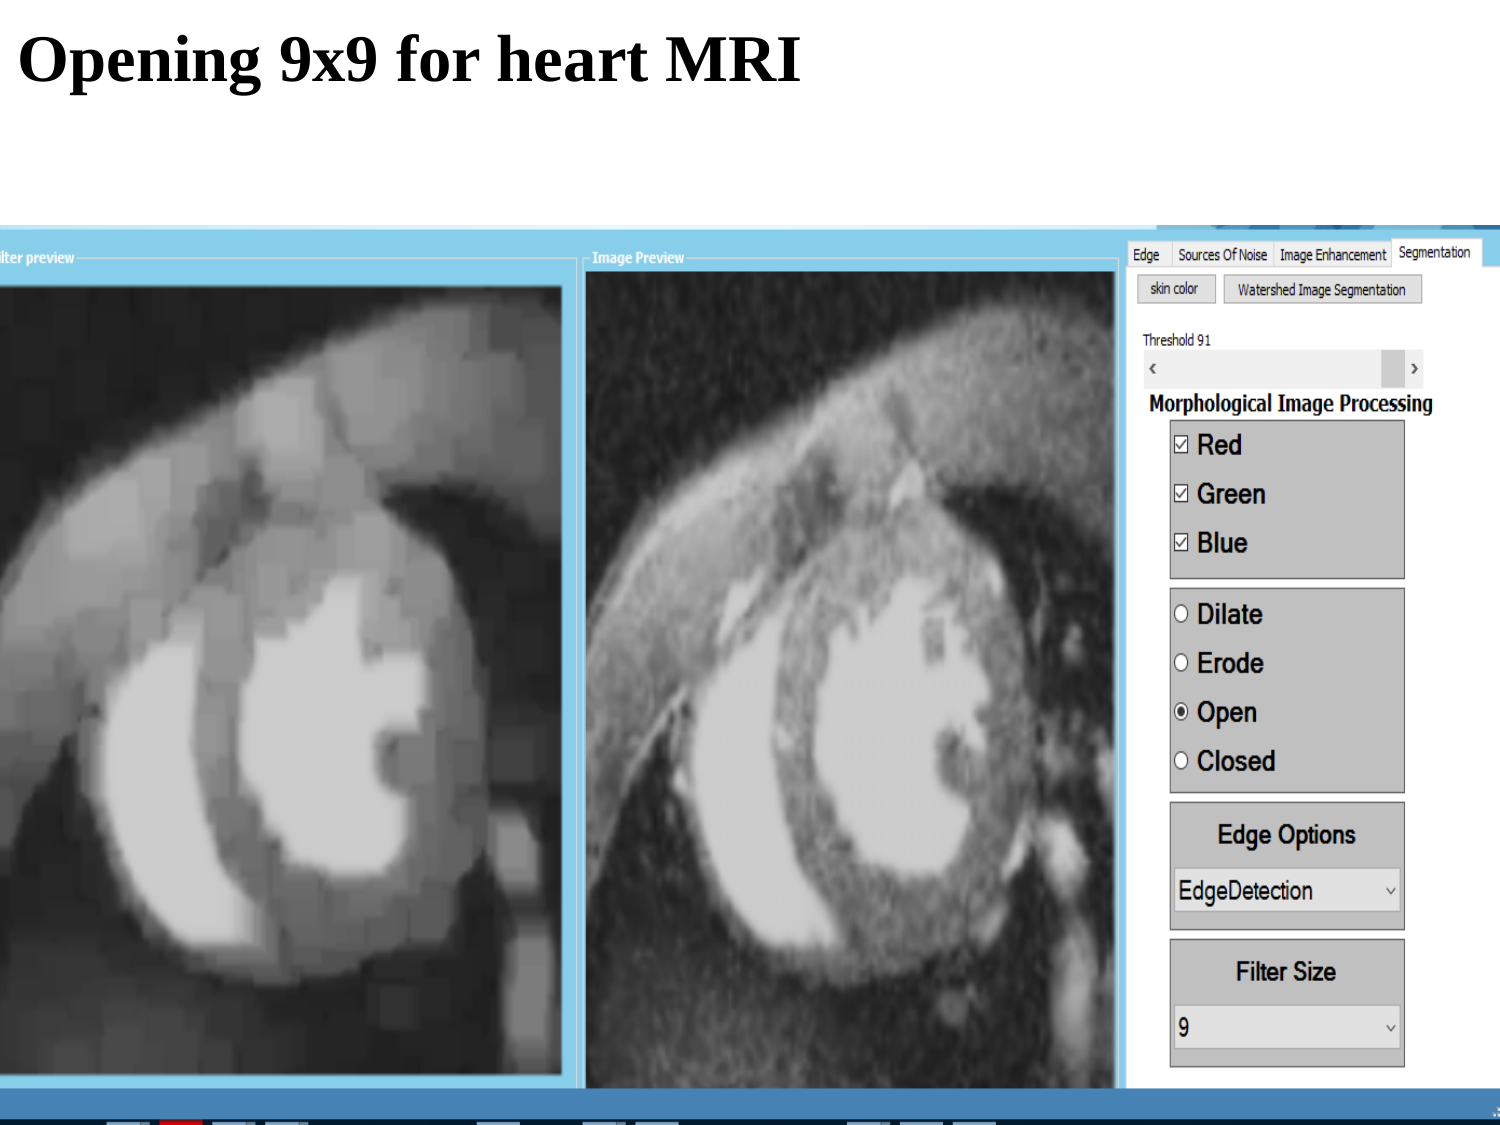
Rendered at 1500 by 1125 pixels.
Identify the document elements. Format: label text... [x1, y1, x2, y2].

text_box Opening 9x9 for heart MRI [2, 7, 836, 147]
picture [0, 224, 1500, 1125]
